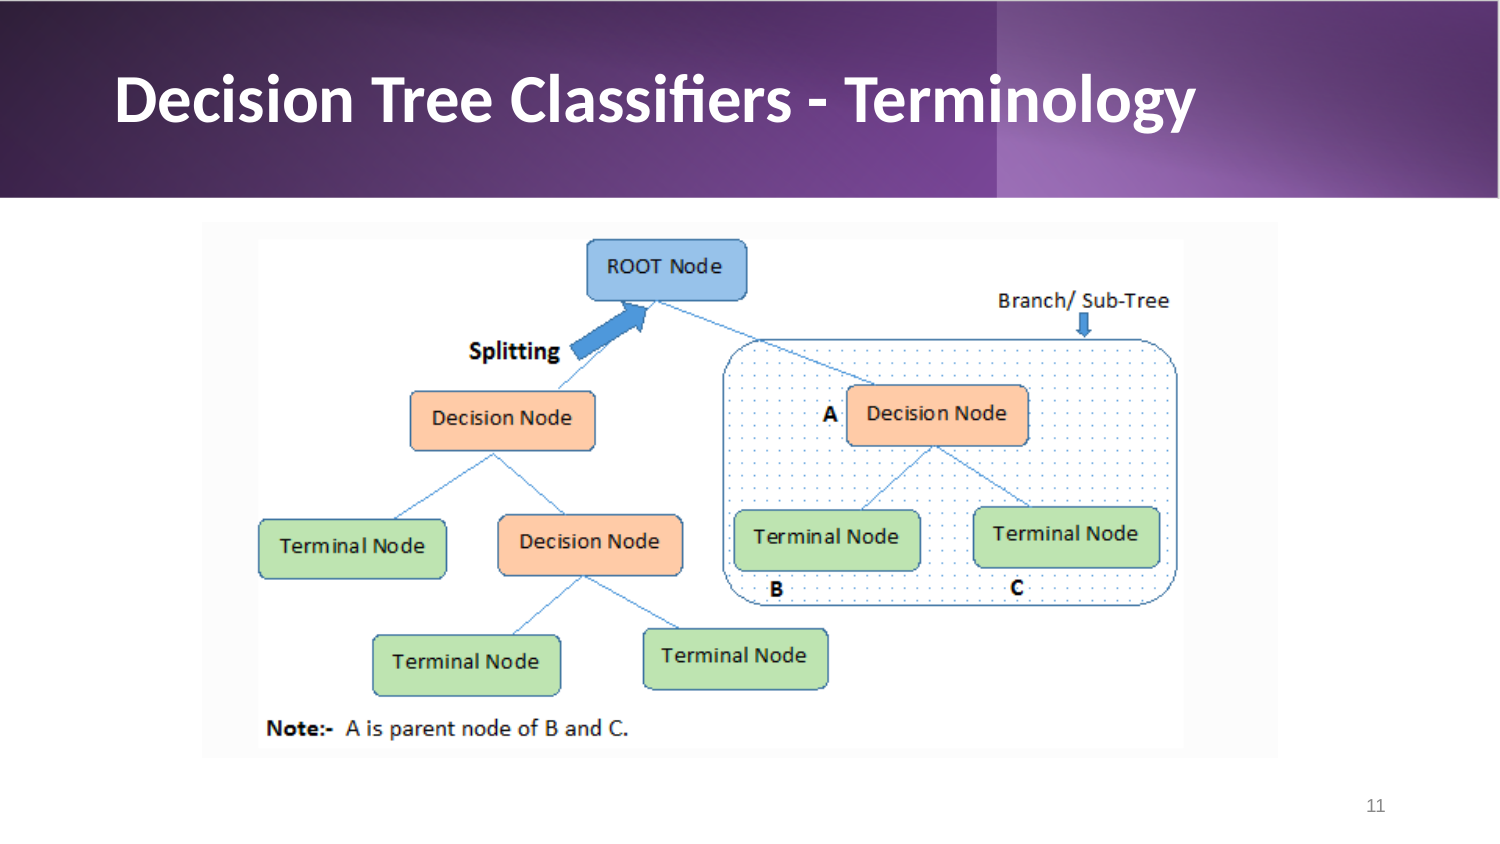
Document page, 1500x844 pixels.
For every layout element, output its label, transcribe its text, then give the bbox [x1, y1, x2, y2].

picture [0, 0, 1500, 199]
slide_number 11 [1059, 782, 1397, 827]
picture [202, 221, 1278, 759]
